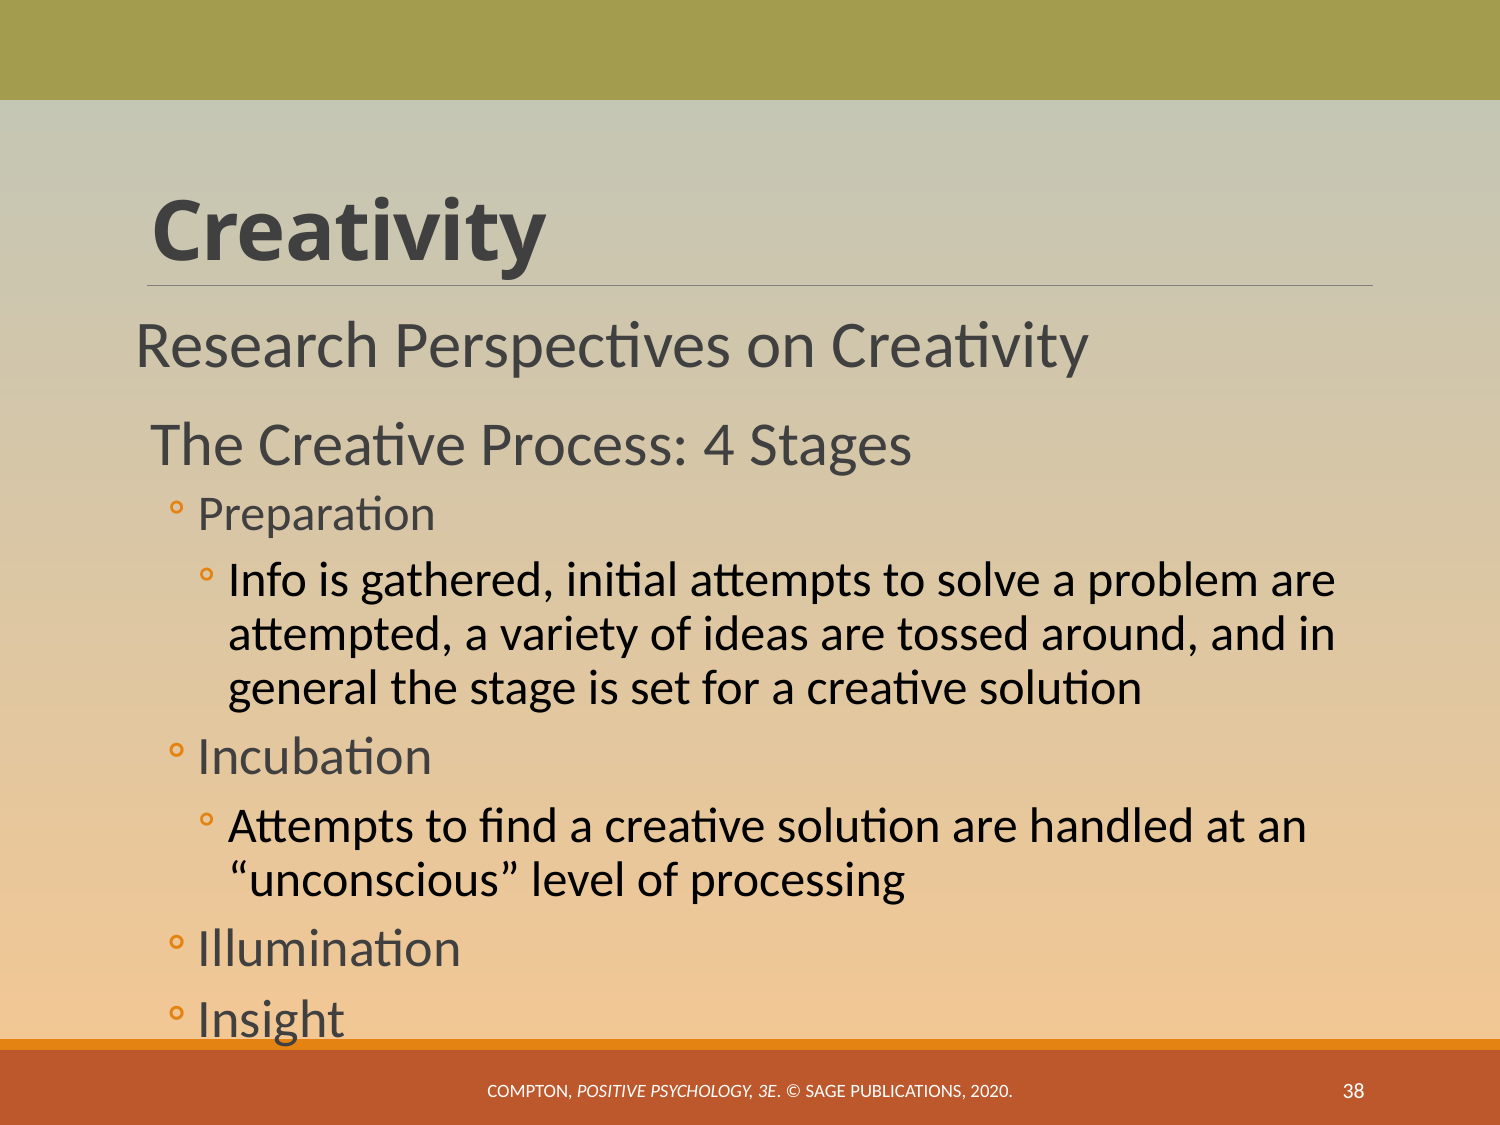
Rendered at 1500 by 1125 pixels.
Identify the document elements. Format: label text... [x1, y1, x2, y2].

title Creativity [135, 47, 1373, 285]
slide_number 38 [1218, 1059, 1380, 1120]
footer Compton, Positive Psychology, 3e. © SAGE Publications, 2020. [453, 1059, 1047, 1120]
list Research Perspectives on Creativity The Creative Process: 4 Stages Preparation Info is gathered, initial attempts to solve a problem are attempted, a variety of ideas are tossed around, and in general the stage is set for a creative solution Incubation Attempts to find a creative solution are handled at an “unconscious” level of processing Illumination Insight [135, 302, 1373, 1013]
